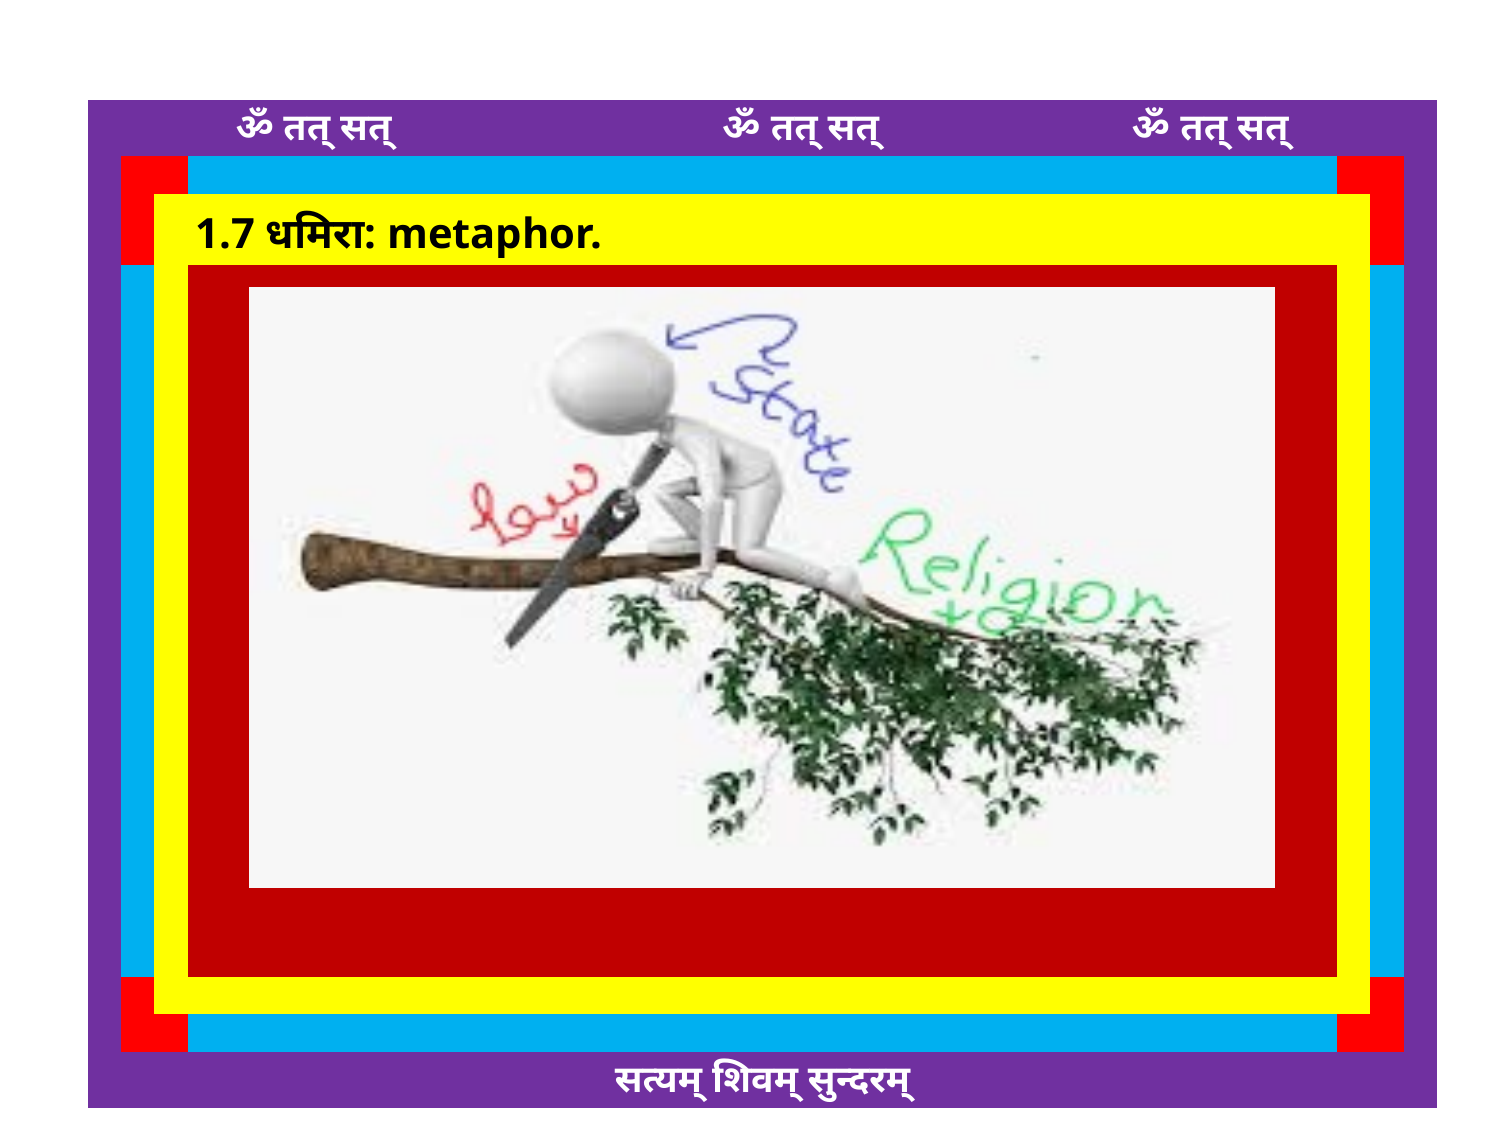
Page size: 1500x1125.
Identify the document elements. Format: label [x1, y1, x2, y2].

picture [249, 287, 1276, 888]
slide_number [1074, 1042, 1425, 1103]
table_header [88, 100, 1437, 156]
table_cell [88, 156, 1437, 1108]
